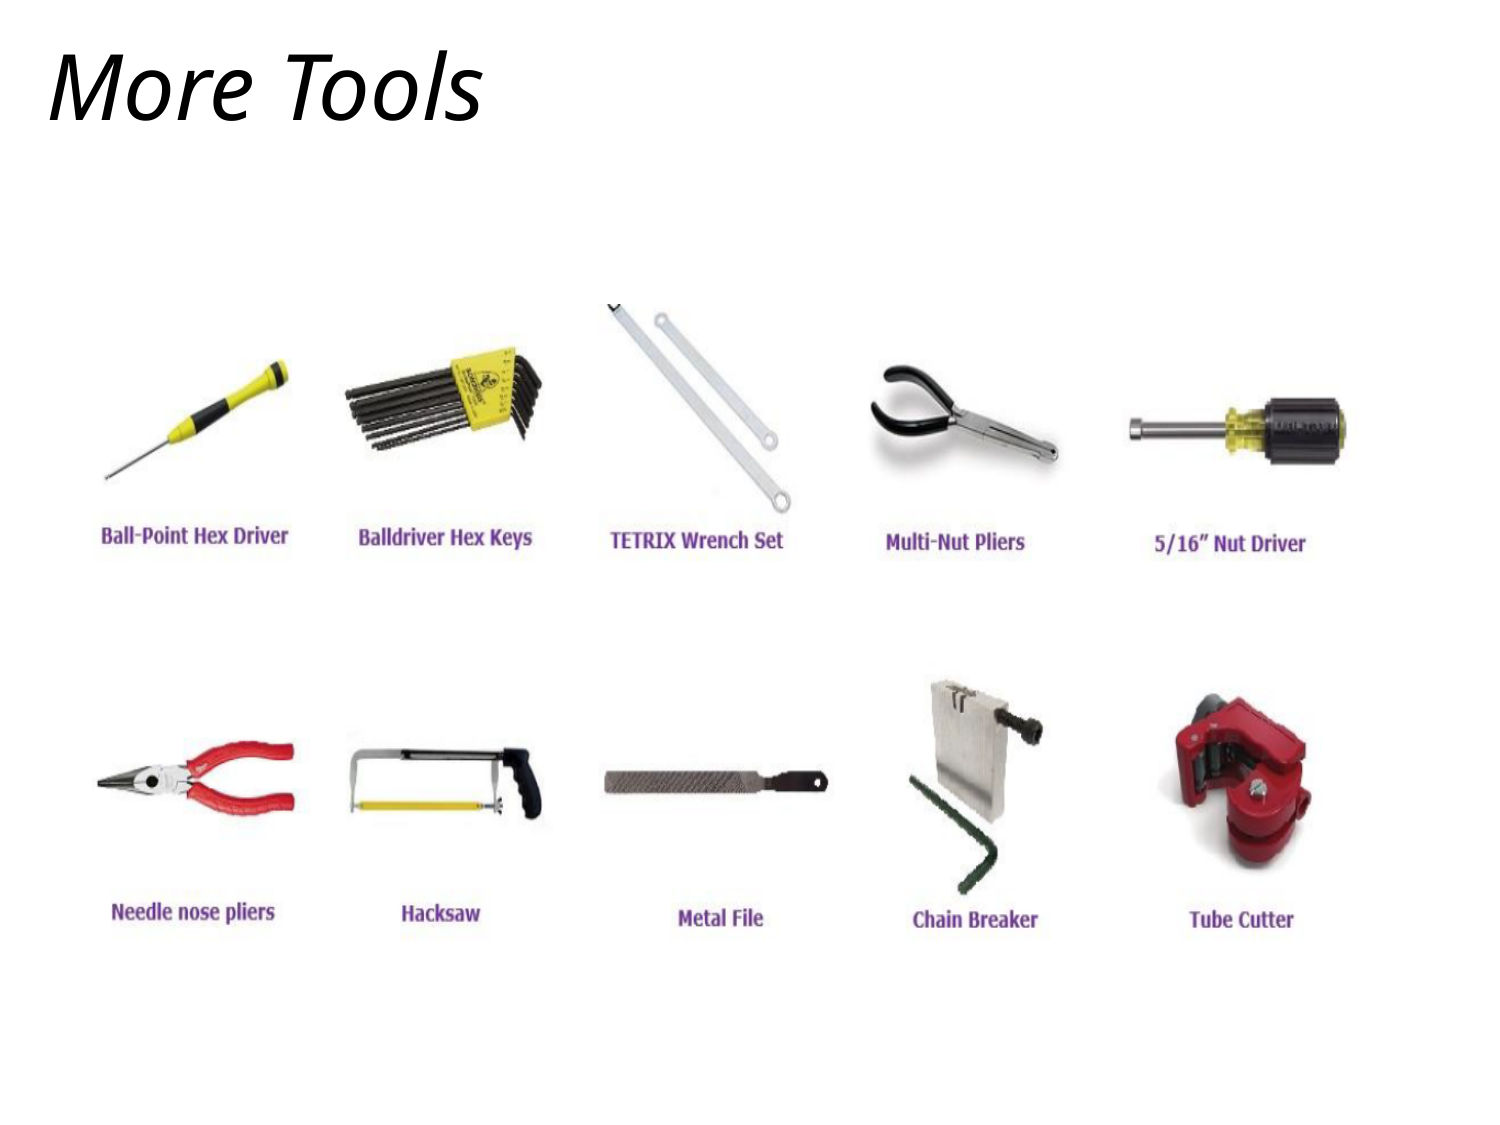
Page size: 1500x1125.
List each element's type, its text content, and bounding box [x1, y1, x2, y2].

title More Tools [31, 22, 1467, 160]
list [74, 304, 1426, 1005]
